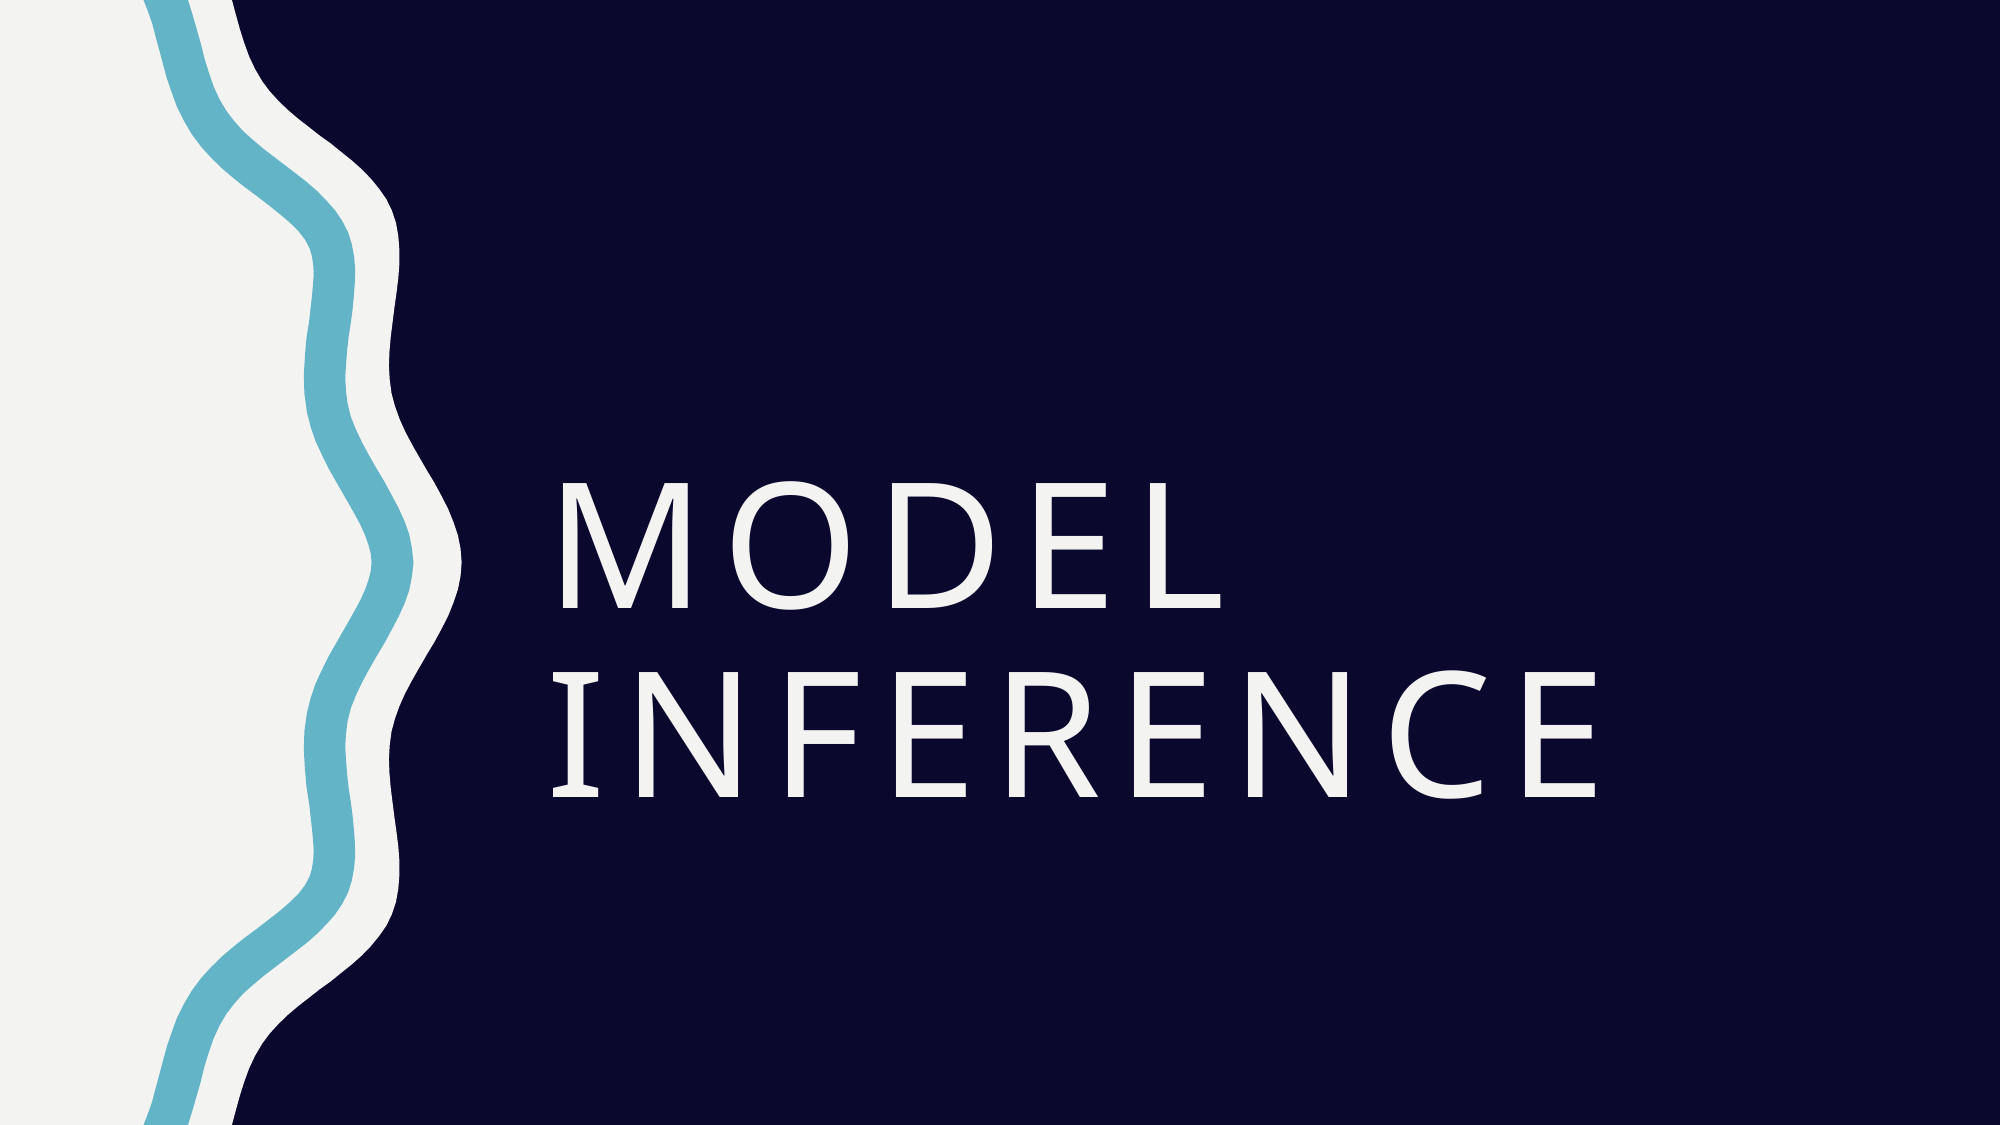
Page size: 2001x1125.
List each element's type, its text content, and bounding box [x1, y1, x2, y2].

title Model Inference [531, 176, 1875, 843]
